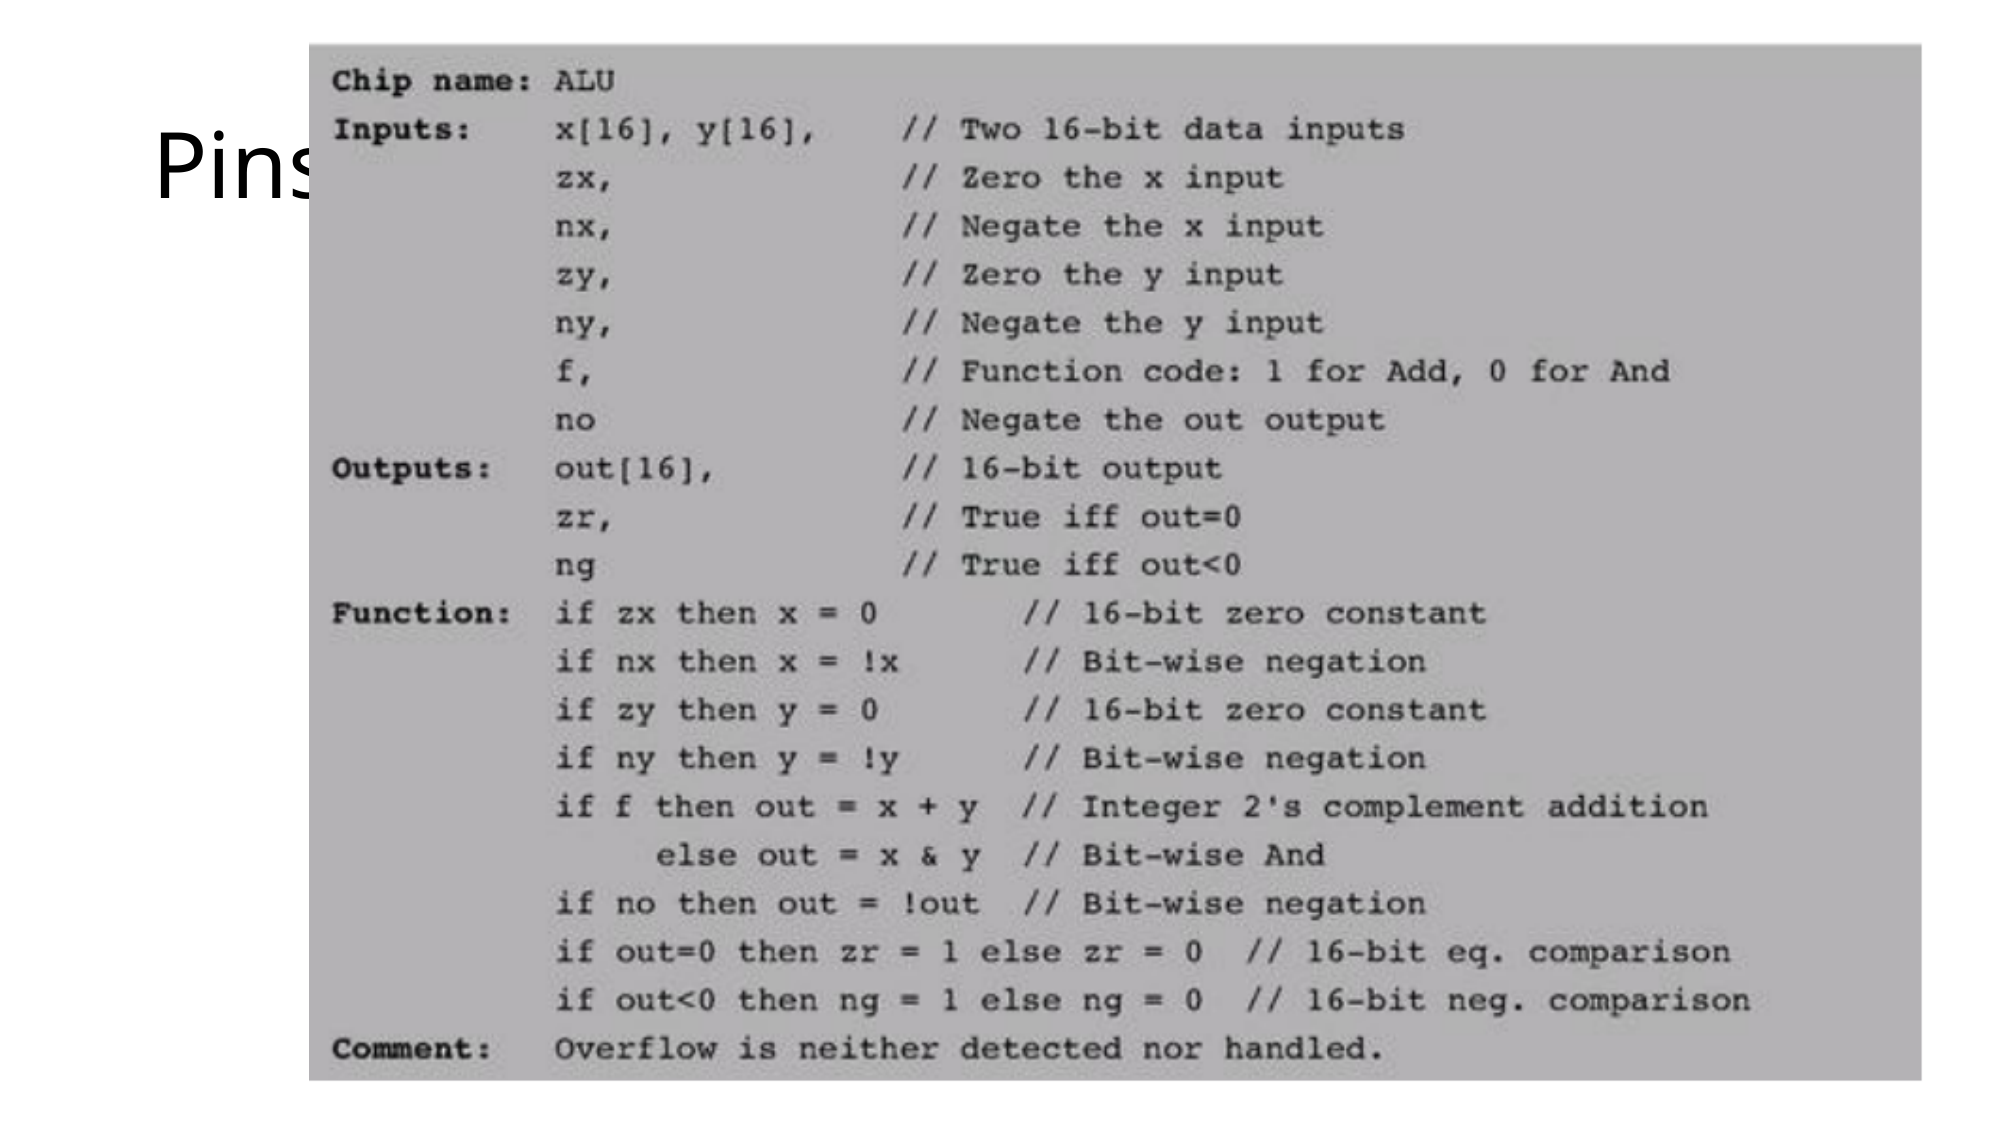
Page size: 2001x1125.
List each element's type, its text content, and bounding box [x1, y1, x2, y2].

picture [309, 41, 1924, 1083]
title Pins [137, 59, 309, 278]
